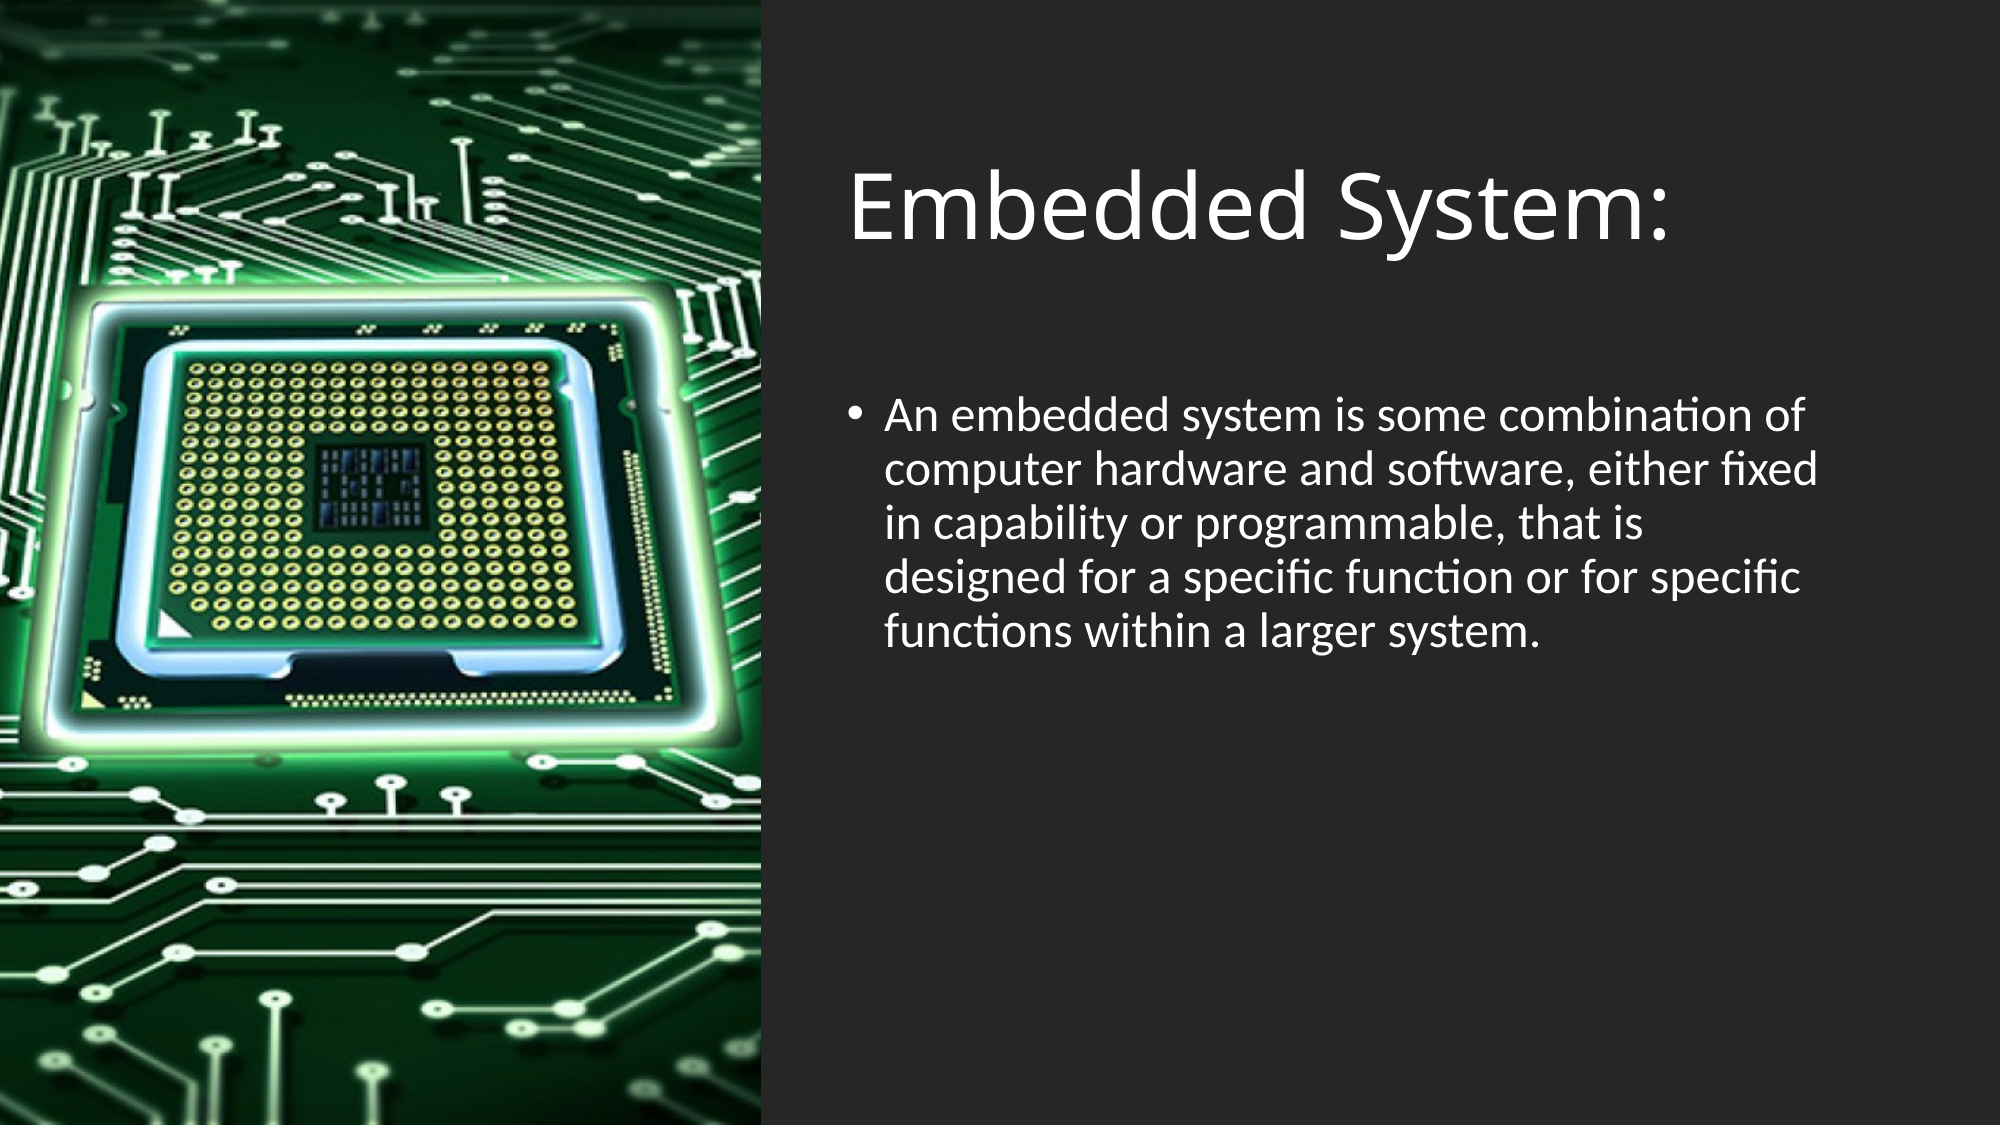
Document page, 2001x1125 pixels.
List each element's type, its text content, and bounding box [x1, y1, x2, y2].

title Embedded System: [831, 59, 1845, 360]
picture [0, 0, 762, 1125]
text_box [762, 0, 2000, 1125]
list An embedded system is some combination of computer hardware and software, either fixed in capability or programmable, that is designed for a specific function or for specific functions within a larger system. [831, 381, 1845, 1014]
